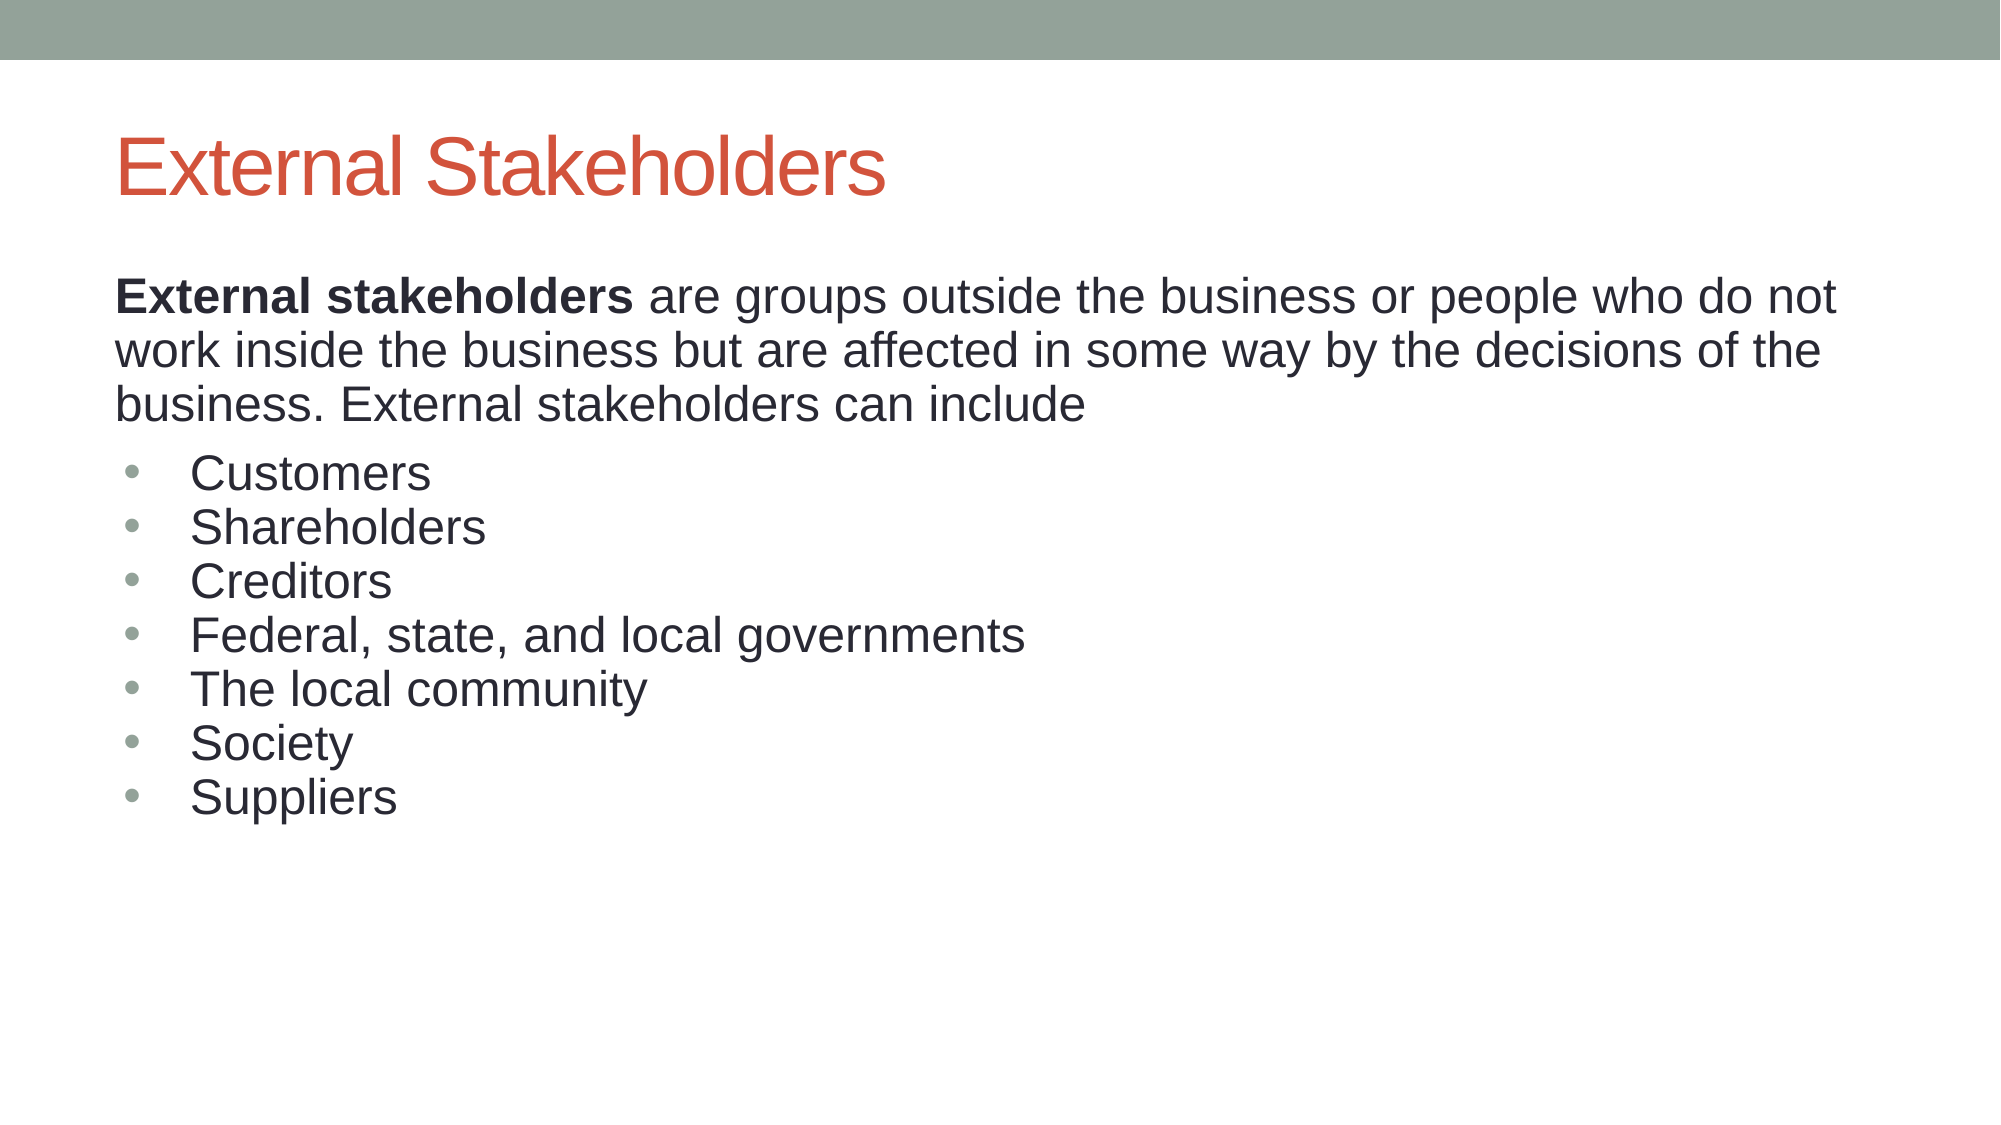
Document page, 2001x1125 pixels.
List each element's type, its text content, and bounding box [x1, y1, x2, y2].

title External Stakeholders [99, 87, 1900, 250]
list External stakeholders are groups outside the business or people who do not work inside the business but are affected in some way by the decisions of the business. External stakeholders can include Customers Shareholders Creditors Federal, state, and local governments The local community Society Suppliers [99, 262, 1900, 1063]
